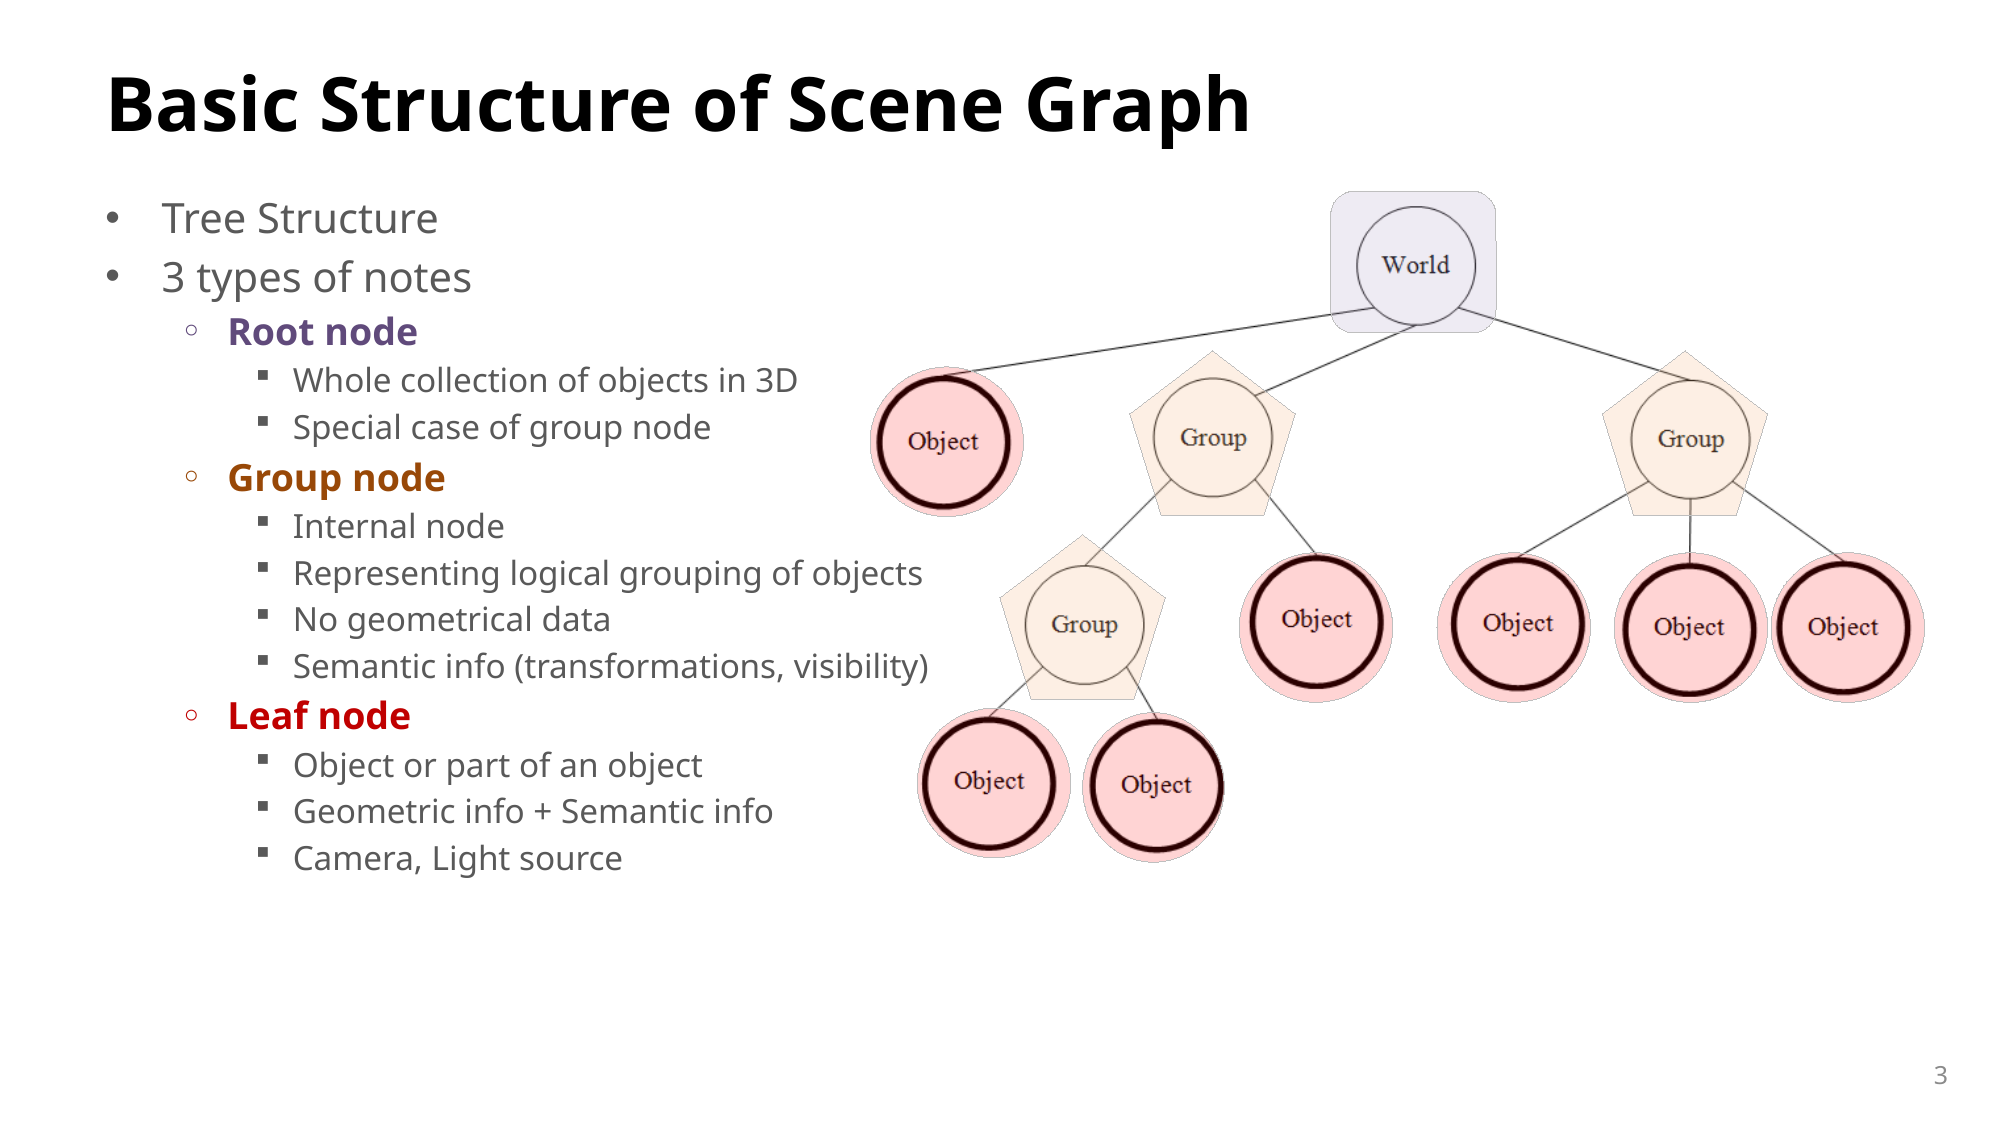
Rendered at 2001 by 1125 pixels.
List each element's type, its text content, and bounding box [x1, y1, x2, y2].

picture [846, 184, 1939, 869]
title Basic Structure of Scene Graph [90, 42, 1902, 161]
slide_number 3 [1901, 1046, 1964, 1107]
list Tree Structure 3 types of notes Root node Whole collection of objects in 3D Special case of group node Group node Internal node Representing logical grouping of objects No geometrical data Semantic info (transformations, visibility) Leaf node Object or part of an object Geometric info + Semantic info Camera, Light source [90, 184, 1902, 1071]
